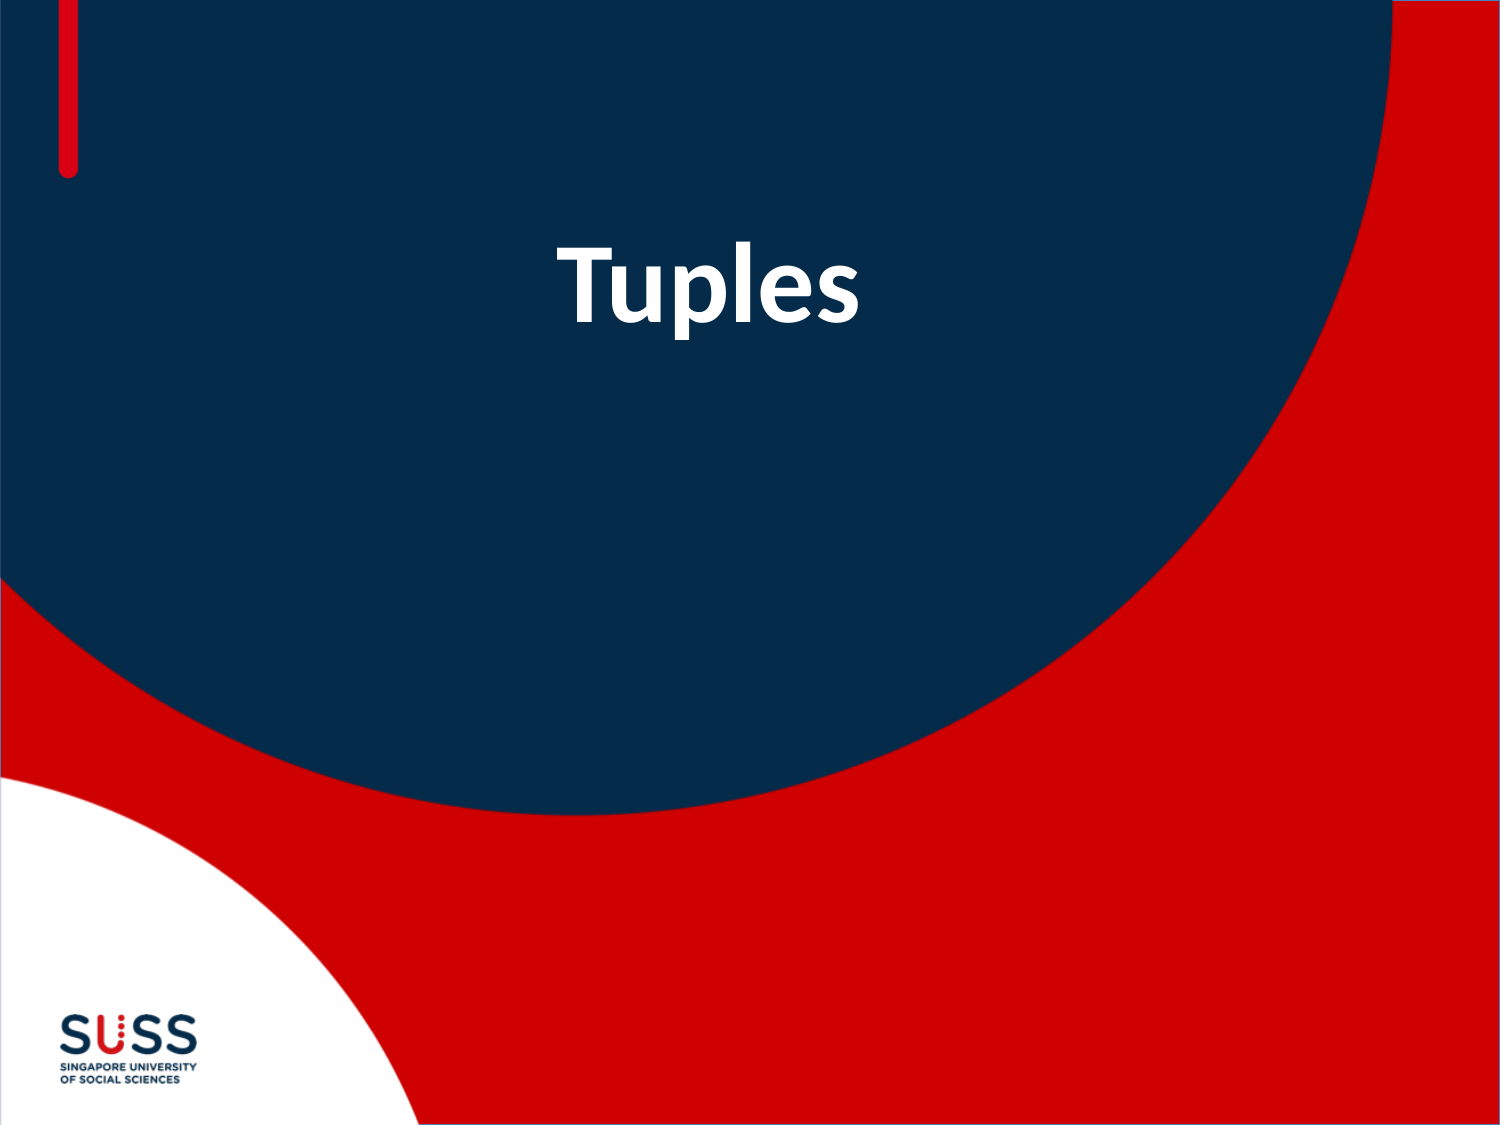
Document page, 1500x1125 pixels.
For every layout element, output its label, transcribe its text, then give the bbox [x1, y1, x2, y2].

picture [0, 0, 1402, 1125]
title Tuples [33, 200, 1384, 482]
